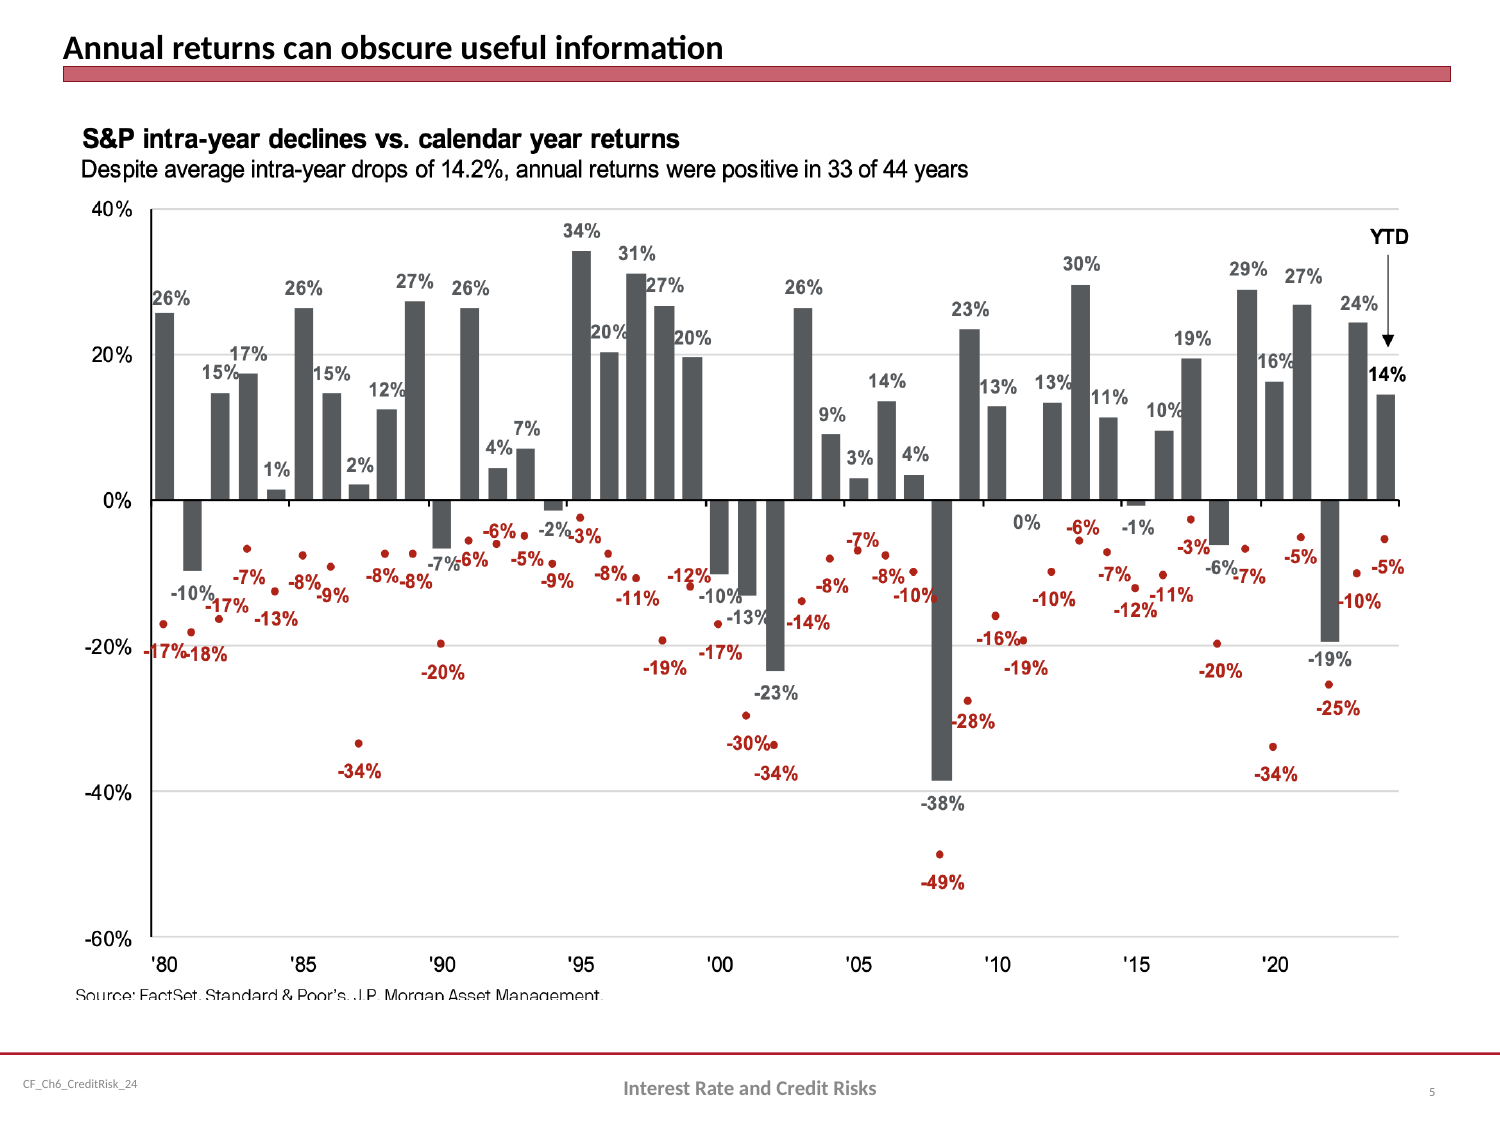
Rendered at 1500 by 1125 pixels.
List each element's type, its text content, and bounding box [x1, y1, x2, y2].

title Annual returns can obscure useful information [62, 6, 1451, 67]
picture [62, 101, 1451, 1001]
footer Interest Rate and Credit Risks [512, 1056, 988, 1117]
slide_number 5 [1375, 1061, 1451, 1122]
